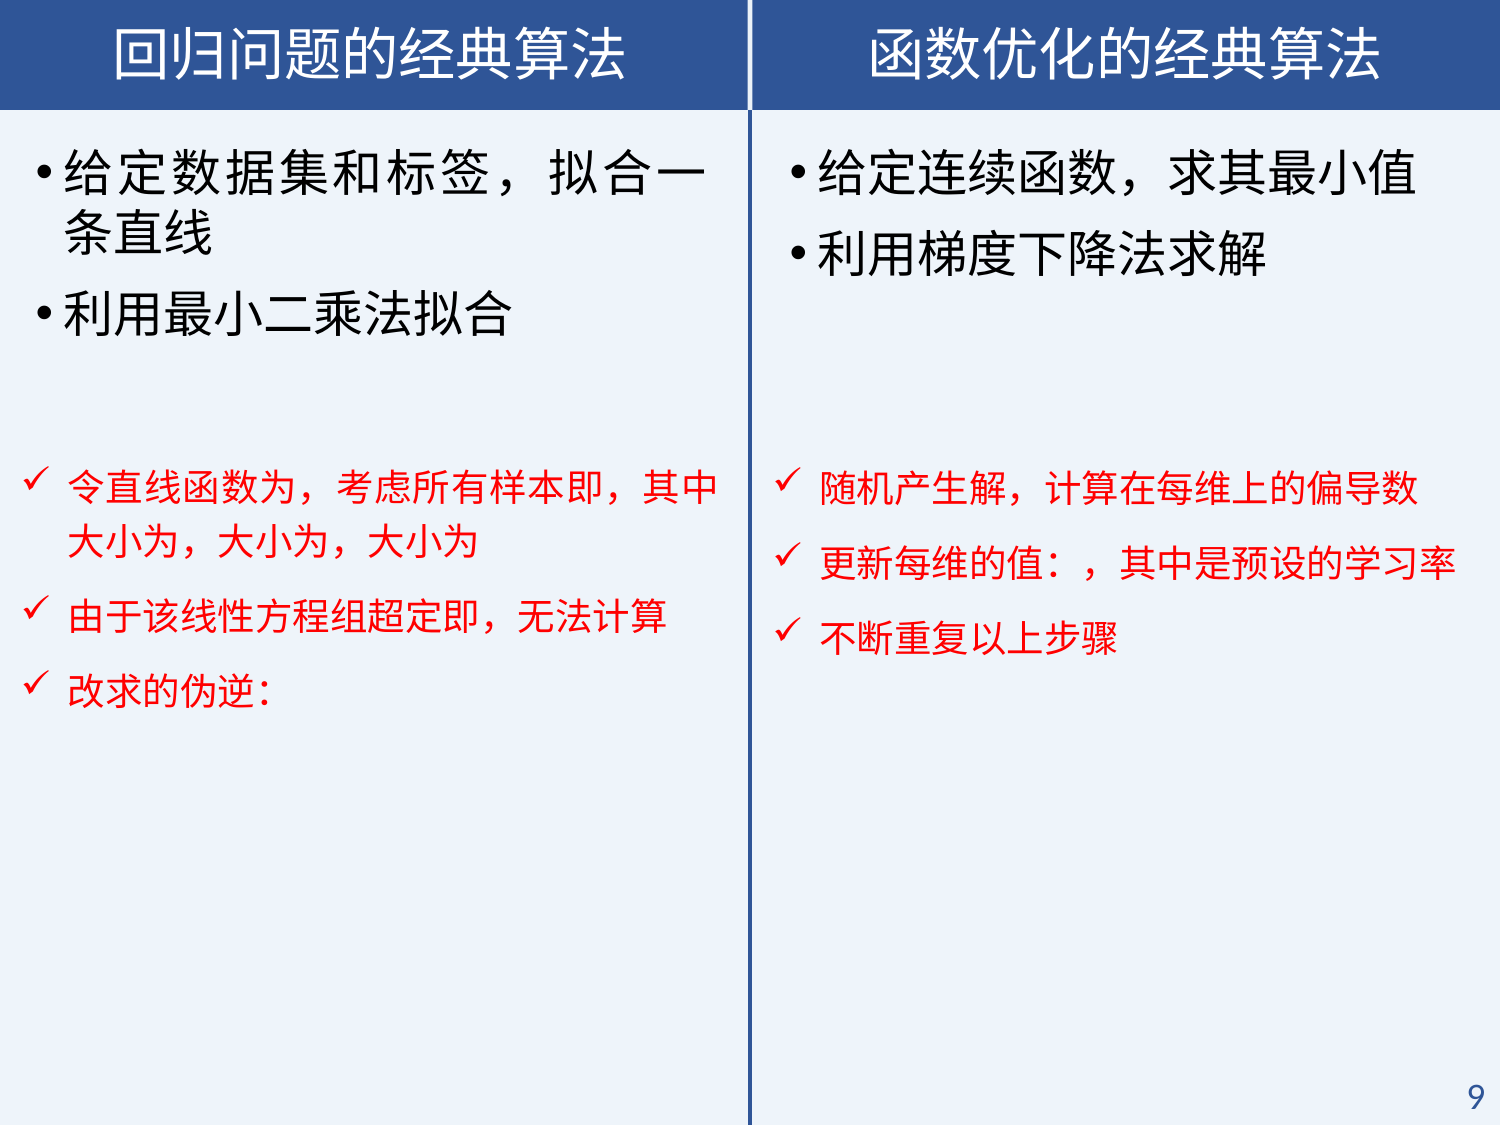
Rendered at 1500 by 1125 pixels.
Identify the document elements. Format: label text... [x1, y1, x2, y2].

list 回归问题的经典算法 [8, 10, 732, 95]
list 函数优化的经典算法 [763, 10, 1487, 95]
